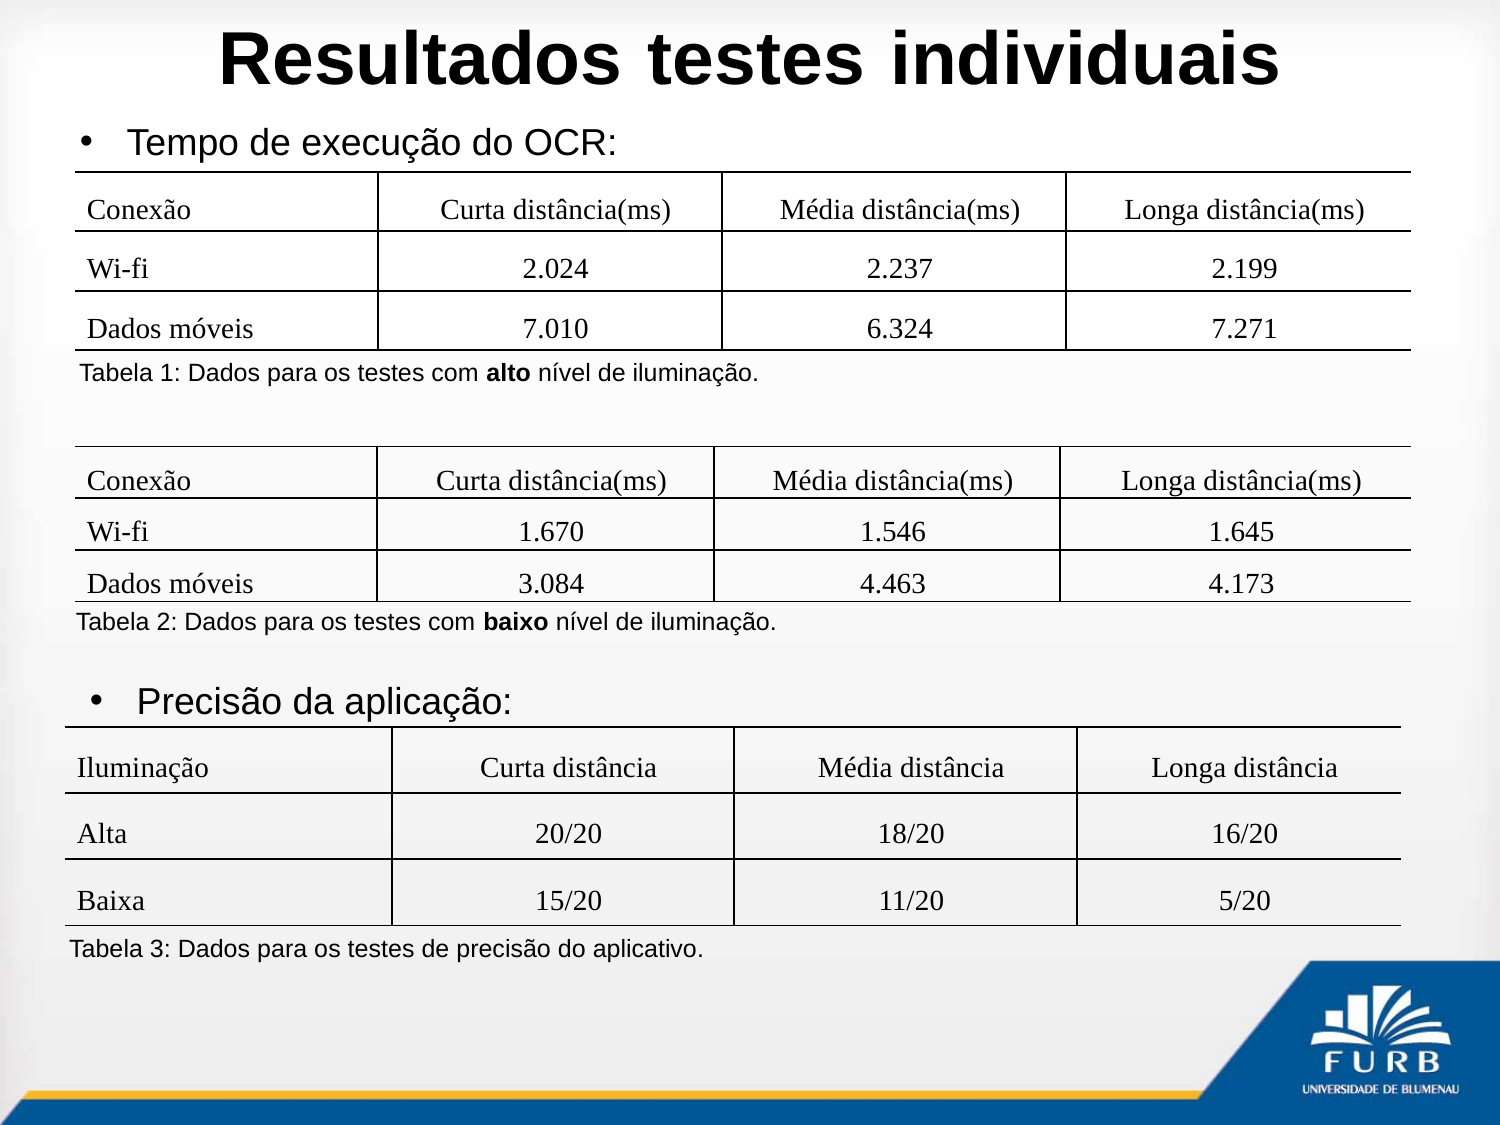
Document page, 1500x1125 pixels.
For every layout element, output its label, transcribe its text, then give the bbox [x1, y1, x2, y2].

table_header Média distância [735, 728, 1076, 792]
title Resultados testes individuais [74, 0, 1426, 142]
table_header Conexão [75, 173, 377, 230]
text_box Tabela 3: Dados para os testes de precisão do aplicativo. [54, 925, 721, 971]
text_box Tempo de execução do OCR: [64, 111, 751, 171]
table_cell 1.546 [715, 499, 1059, 549]
table_cell 2.199 [1067, 232, 1411, 290]
table_cell 15/20 [393, 860, 733, 925]
table_header Curta distância [393, 730, 733, 792]
table_cell 1.670 [378, 499, 713, 549]
table_cell 6.324 [723, 292, 1065, 349]
table_cell 4.463 [715, 551, 1059, 601]
table_cell 2.237 [723, 232, 1065, 290]
text_box Precisão da aplicação: [75, 670, 761, 730]
table_header Longa distância(ms) [1067, 173, 1411, 230]
table_header Iluminação [65, 728, 391, 792]
table_cell Dados móveis [75, 551, 376, 597]
table_cell Wi-fi [75, 499, 376, 549]
table_cell 7.271 [1067, 292, 1411, 349]
table_header Longa distância [1078, 728, 1401, 792]
table_cell 16/20 [1078, 794, 1401, 858]
picture [0, 0, 1500, 1125]
table_cell Dados móveis [75, 292, 377, 348]
table_header Média distância(ms) [715, 447, 1059, 497]
table_cell 7.010 [379, 292, 721, 348]
table_header Curta distância(ms) [378, 447, 713, 497]
table_cell Wi-fi [75, 232, 377, 290]
table_header Curta distância(ms) [379, 173, 721, 230]
table_cell 3.084 [378, 551, 713, 597]
table_cell 5/20 [1078, 860, 1401, 925]
text_box Tabela 2: Dados para os testes com baixo nível de iluminação. [61, 597, 793, 643]
table_cell 2.024 [379, 232, 721, 290]
text_box Tabela 1: Dados para os testes com alto nível de iluminação. [64, 348, 775, 394]
table_cell 18/20 [735, 794, 1076, 858]
table_cell 20/20 [393, 794, 733, 858]
table_cell 1.645 [1061, 499, 1411, 549]
table_cell Baixa [65, 860, 391, 925]
table_cell 11/20 [735, 860, 1076, 925]
table_header Longa distância(ms) [1061, 447, 1411, 497]
table_header Conexão [75, 447, 376, 497]
table_cell Alta [65, 794, 391, 858]
table_cell 4.173 [1061, 551, 1411, 601]
table_header Média distância(ms) [723, 173, 1065, 230]
